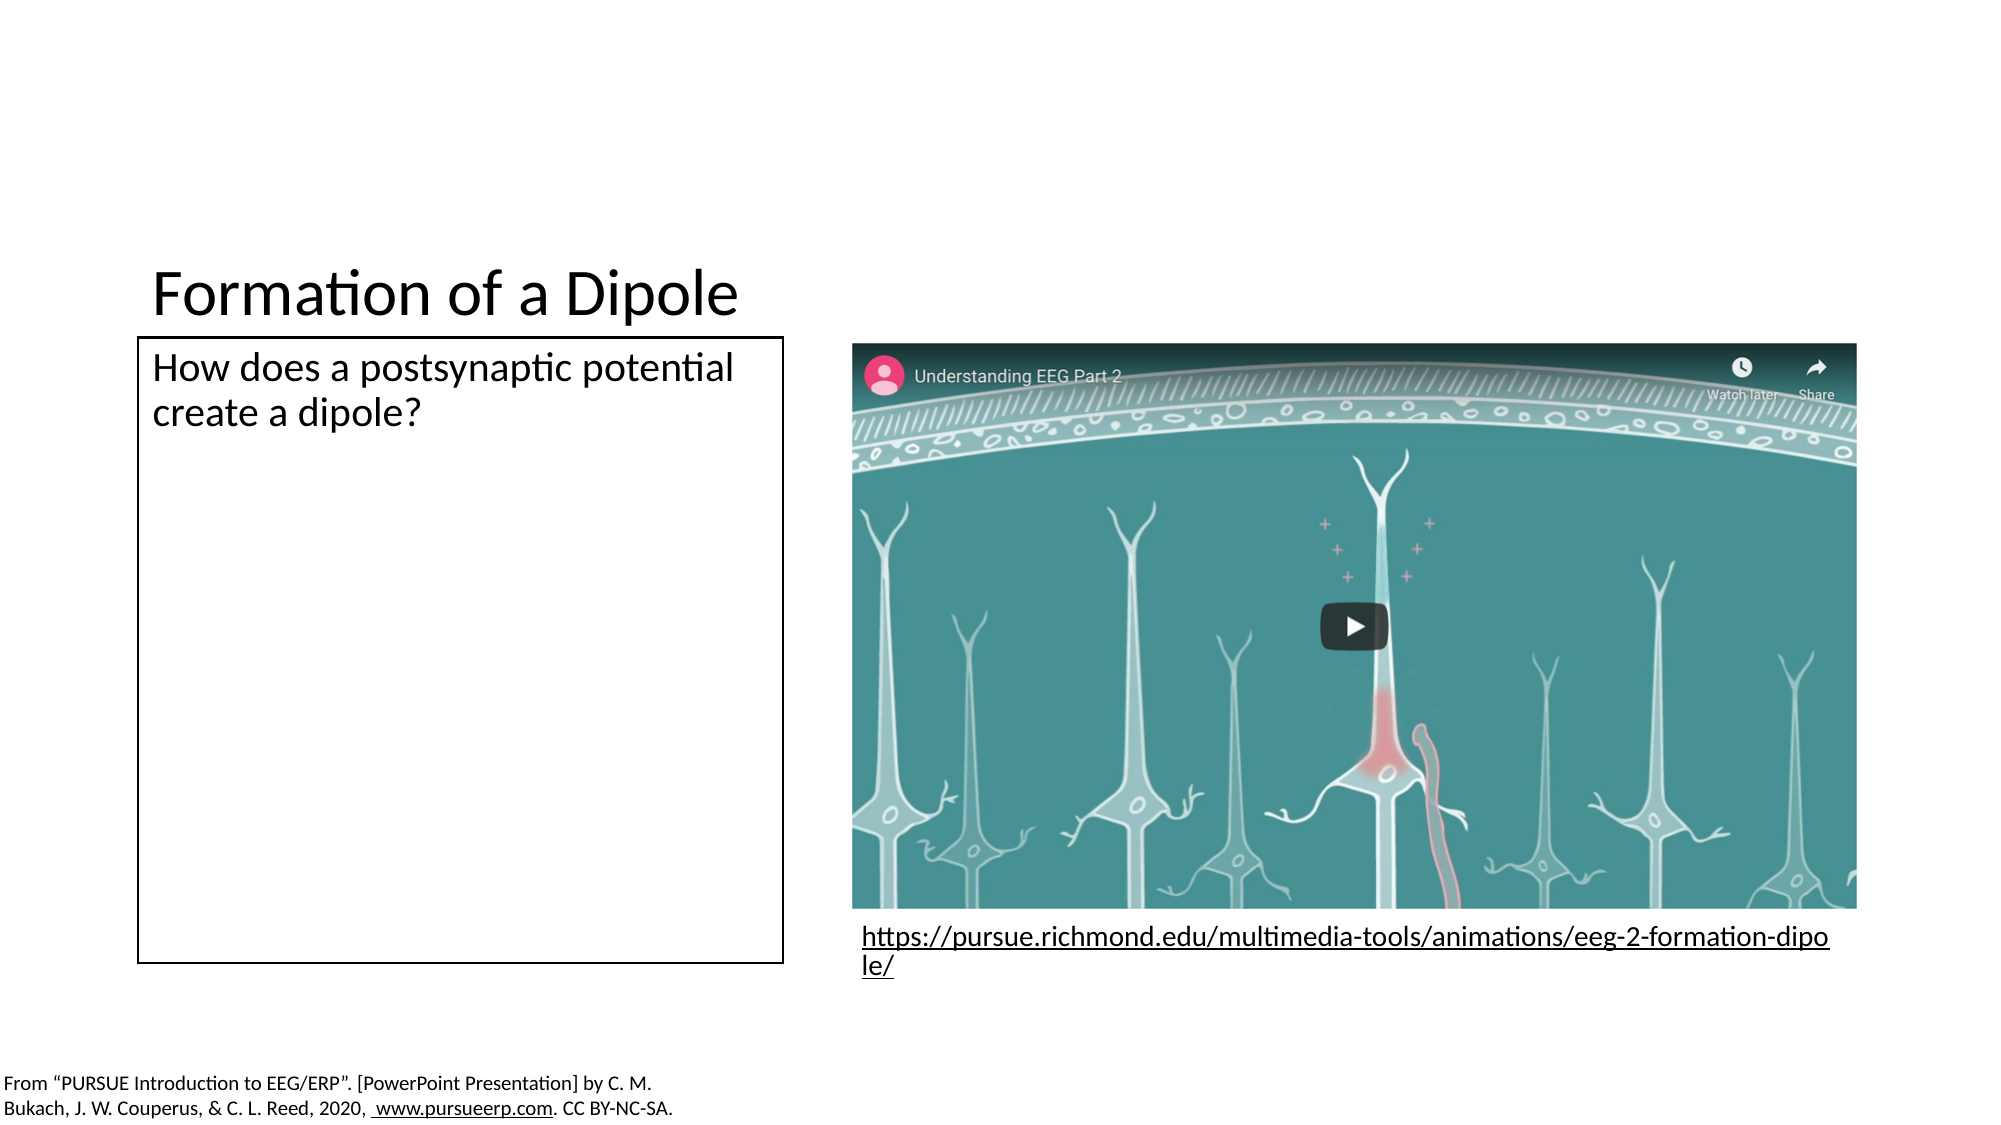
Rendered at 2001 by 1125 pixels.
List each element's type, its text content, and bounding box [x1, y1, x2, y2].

text_box From “PURSUE Introduction to EEG/ERP”. [PowerPoint Presentation] by C. M. Bukach, J. W. Couperus, & C. L. Reed, 2020, www.pursueerp.com. CC BY-NC-SA. [0, 1062, 733, 1125]
list How does a postsynaptic potential create a dipole? [137, 337, 783, 963]
title Formation of a Dipole [137, 75, 783, 337]
picture [846, 337, 1863, 915]
text_box https://pursue.richmond.edu/multimedia-tools/animations/eeg-2-formation-dipole/ [846, 921, 1847, 995]
text_box [1814, 930, 1845, 992]
